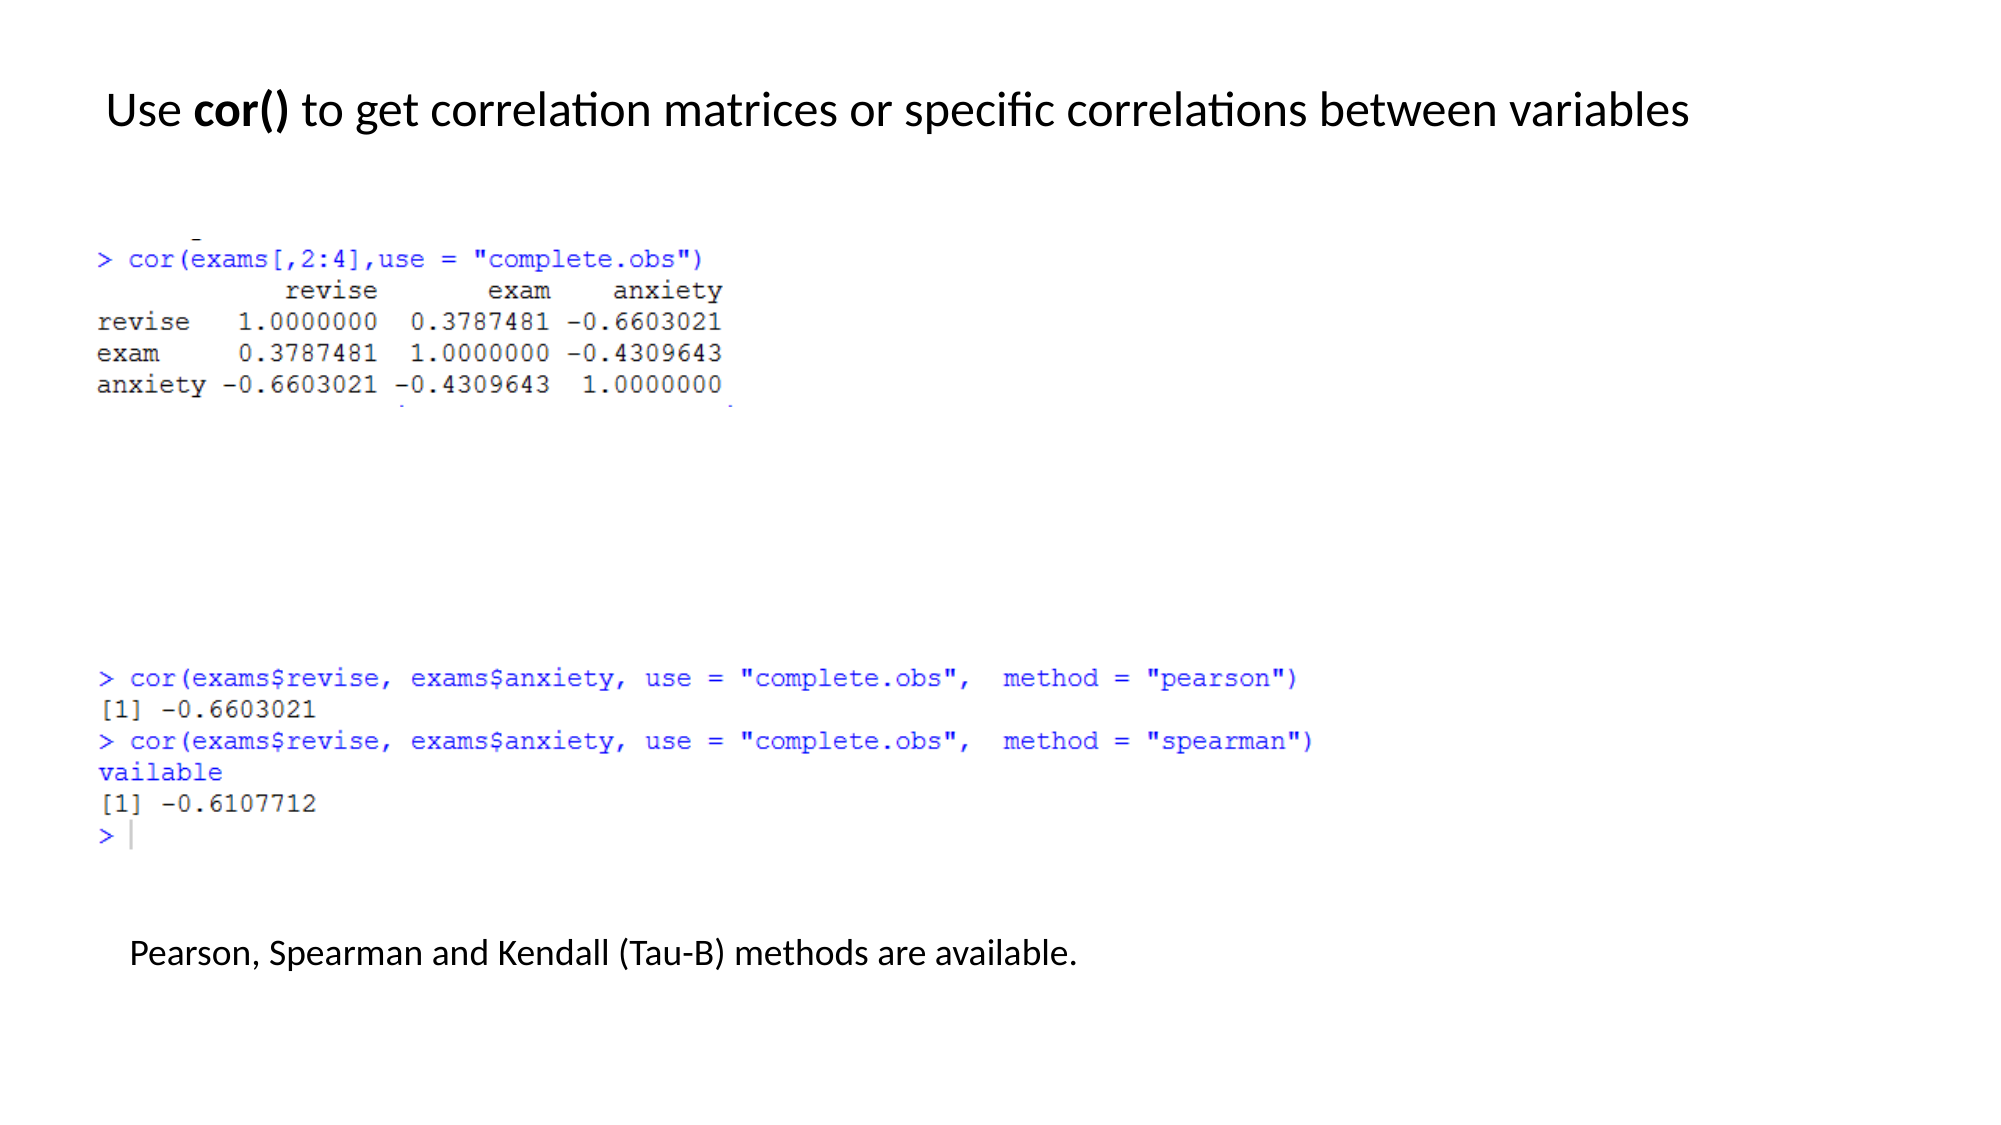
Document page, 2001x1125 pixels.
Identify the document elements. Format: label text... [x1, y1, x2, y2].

text_box Use cor() to get correlation matrices or specific correlations between variables [90, 69, 1706, 145]
picture [86, 239, 737, 407]
picture [96, 658, 1320, 856]
text_box Pearson, Spearman and Kendall (Tau-B) methods are available. [114, 920, 1095, 980]
